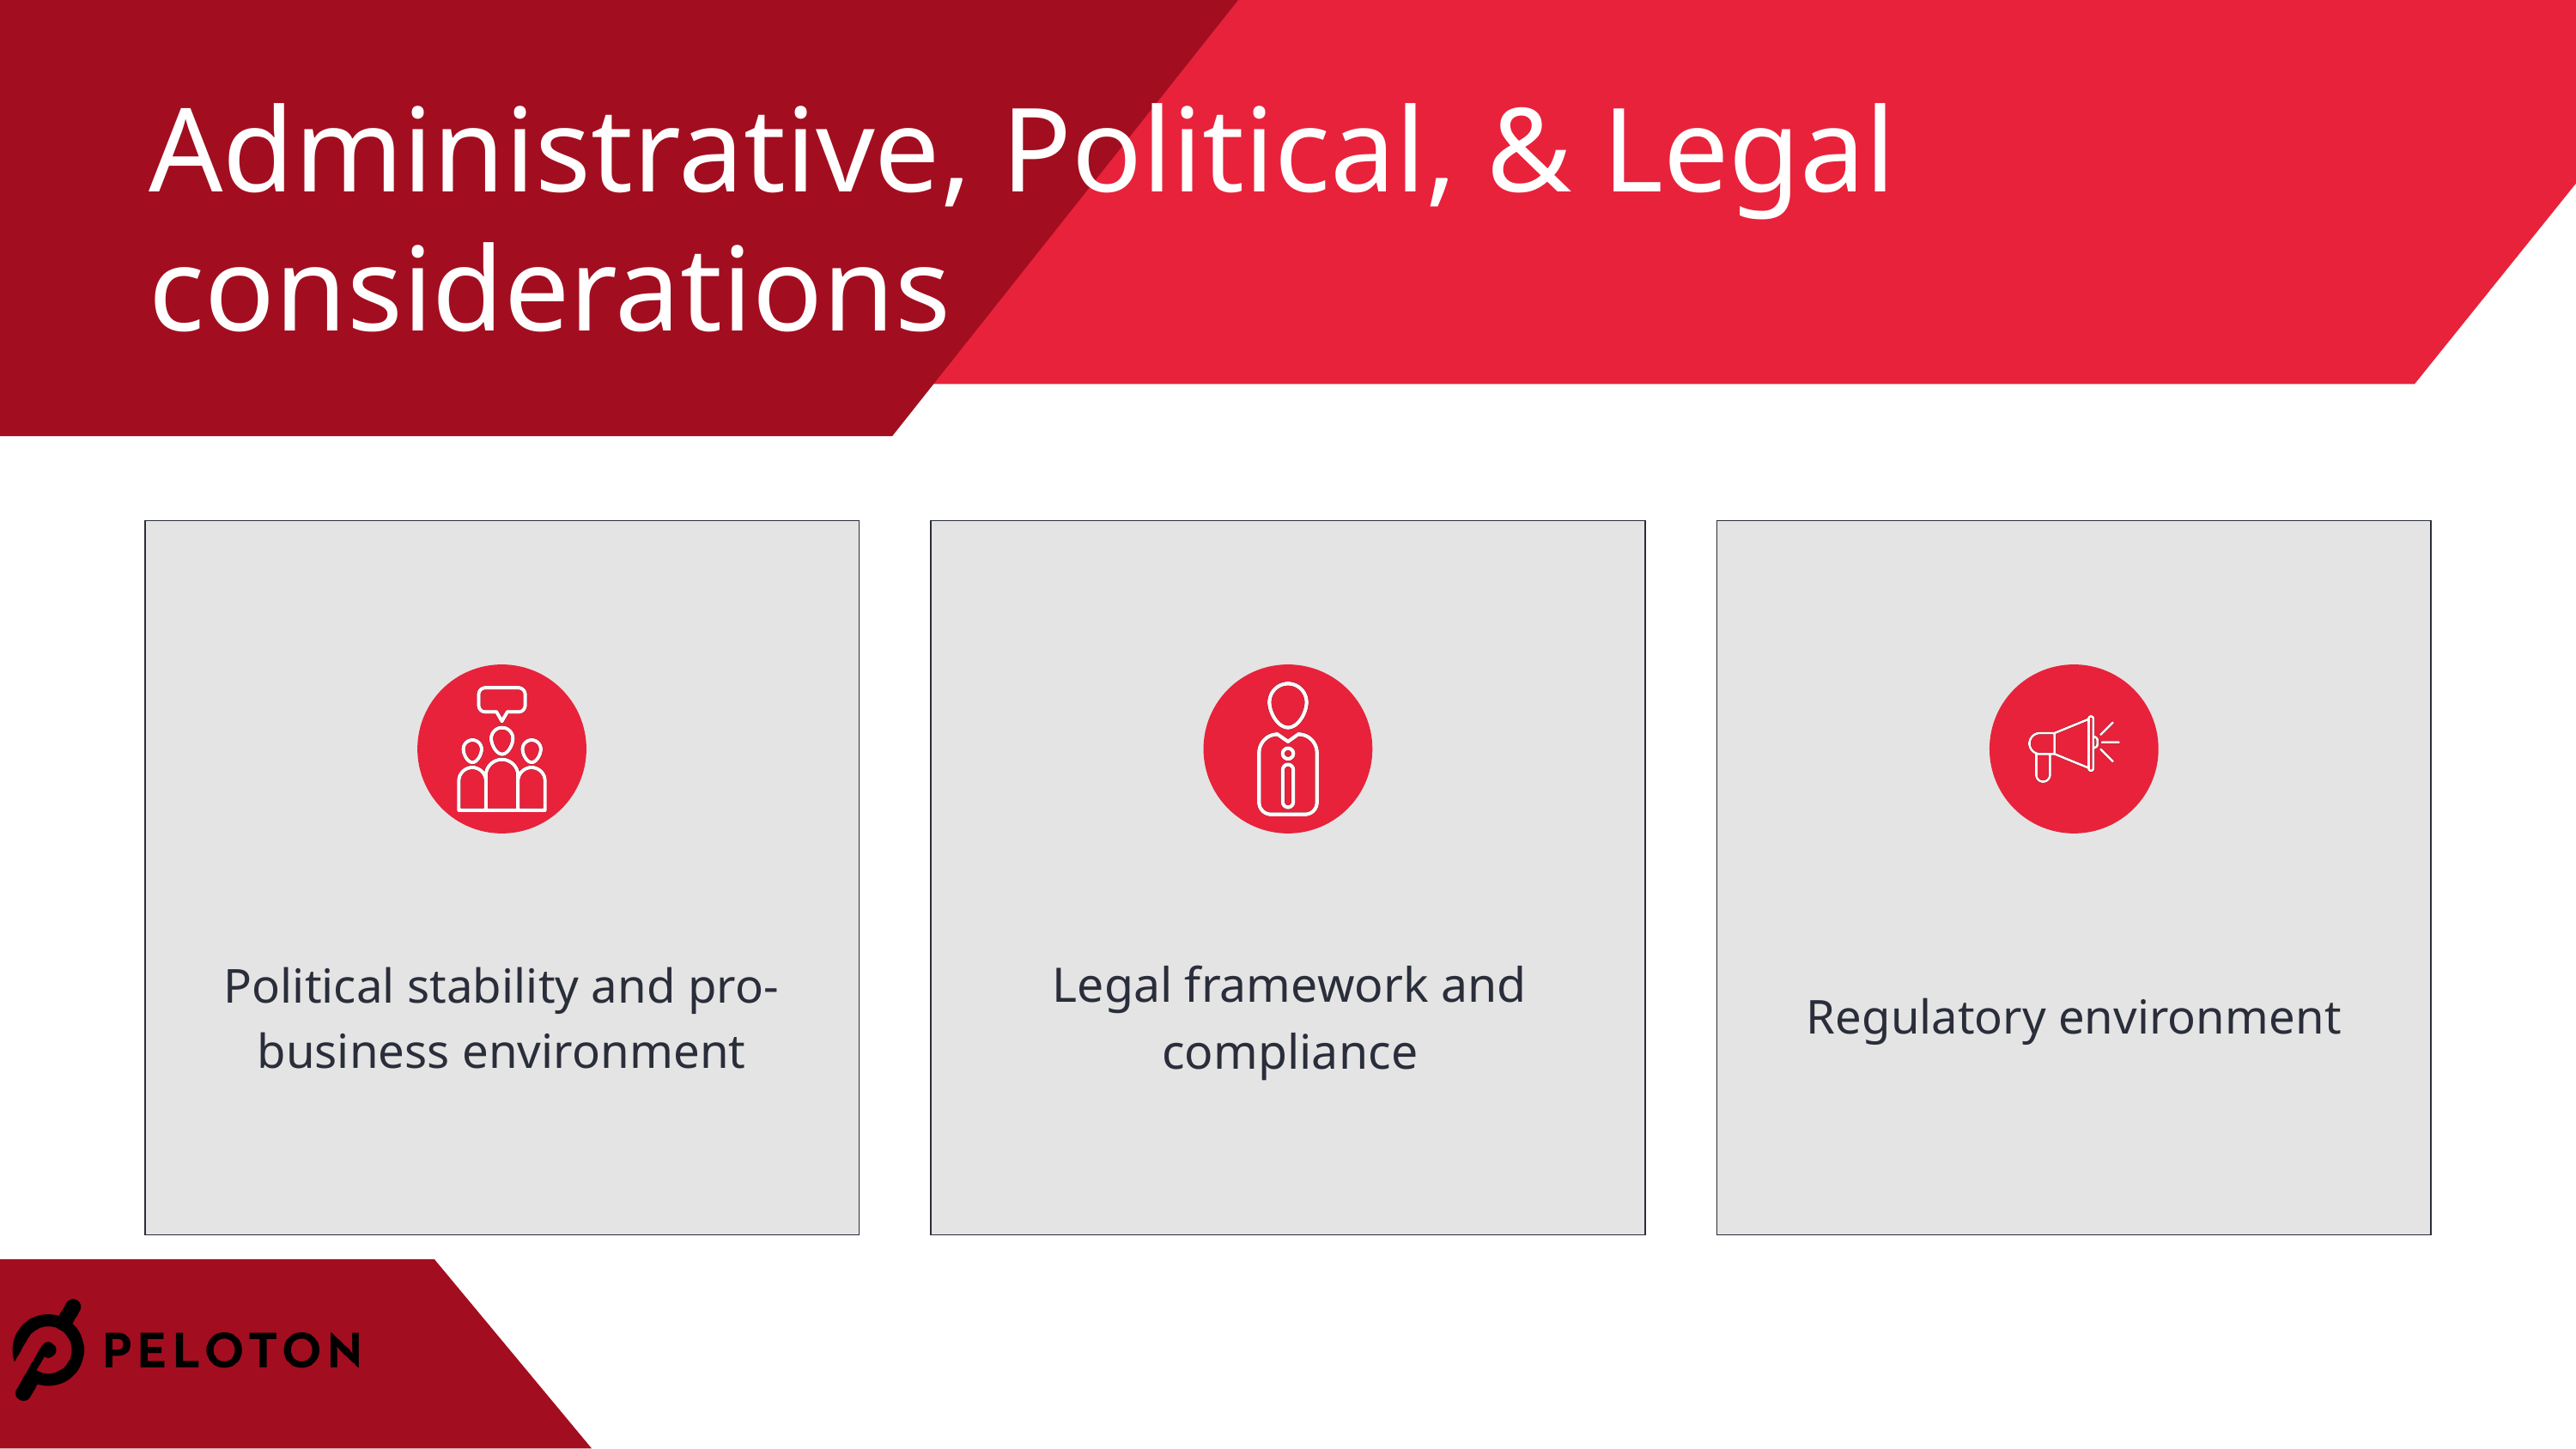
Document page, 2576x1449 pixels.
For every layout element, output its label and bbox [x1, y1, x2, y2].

text_box [416, 664, 587, 834]
text_box [1255, 0, 2576, 385]
text_box [144, 520, 860, 1235]
text_box [930, 520, 1646, 1235]
text_box [1989, 664, 2159, 834]
text_box [0, 0, 1249, 437]
text_box [1716, 520, 2432, 1235]
text_box [1203, 664, 1373, 834]
text_box [0, 1229, 592, 1449]
